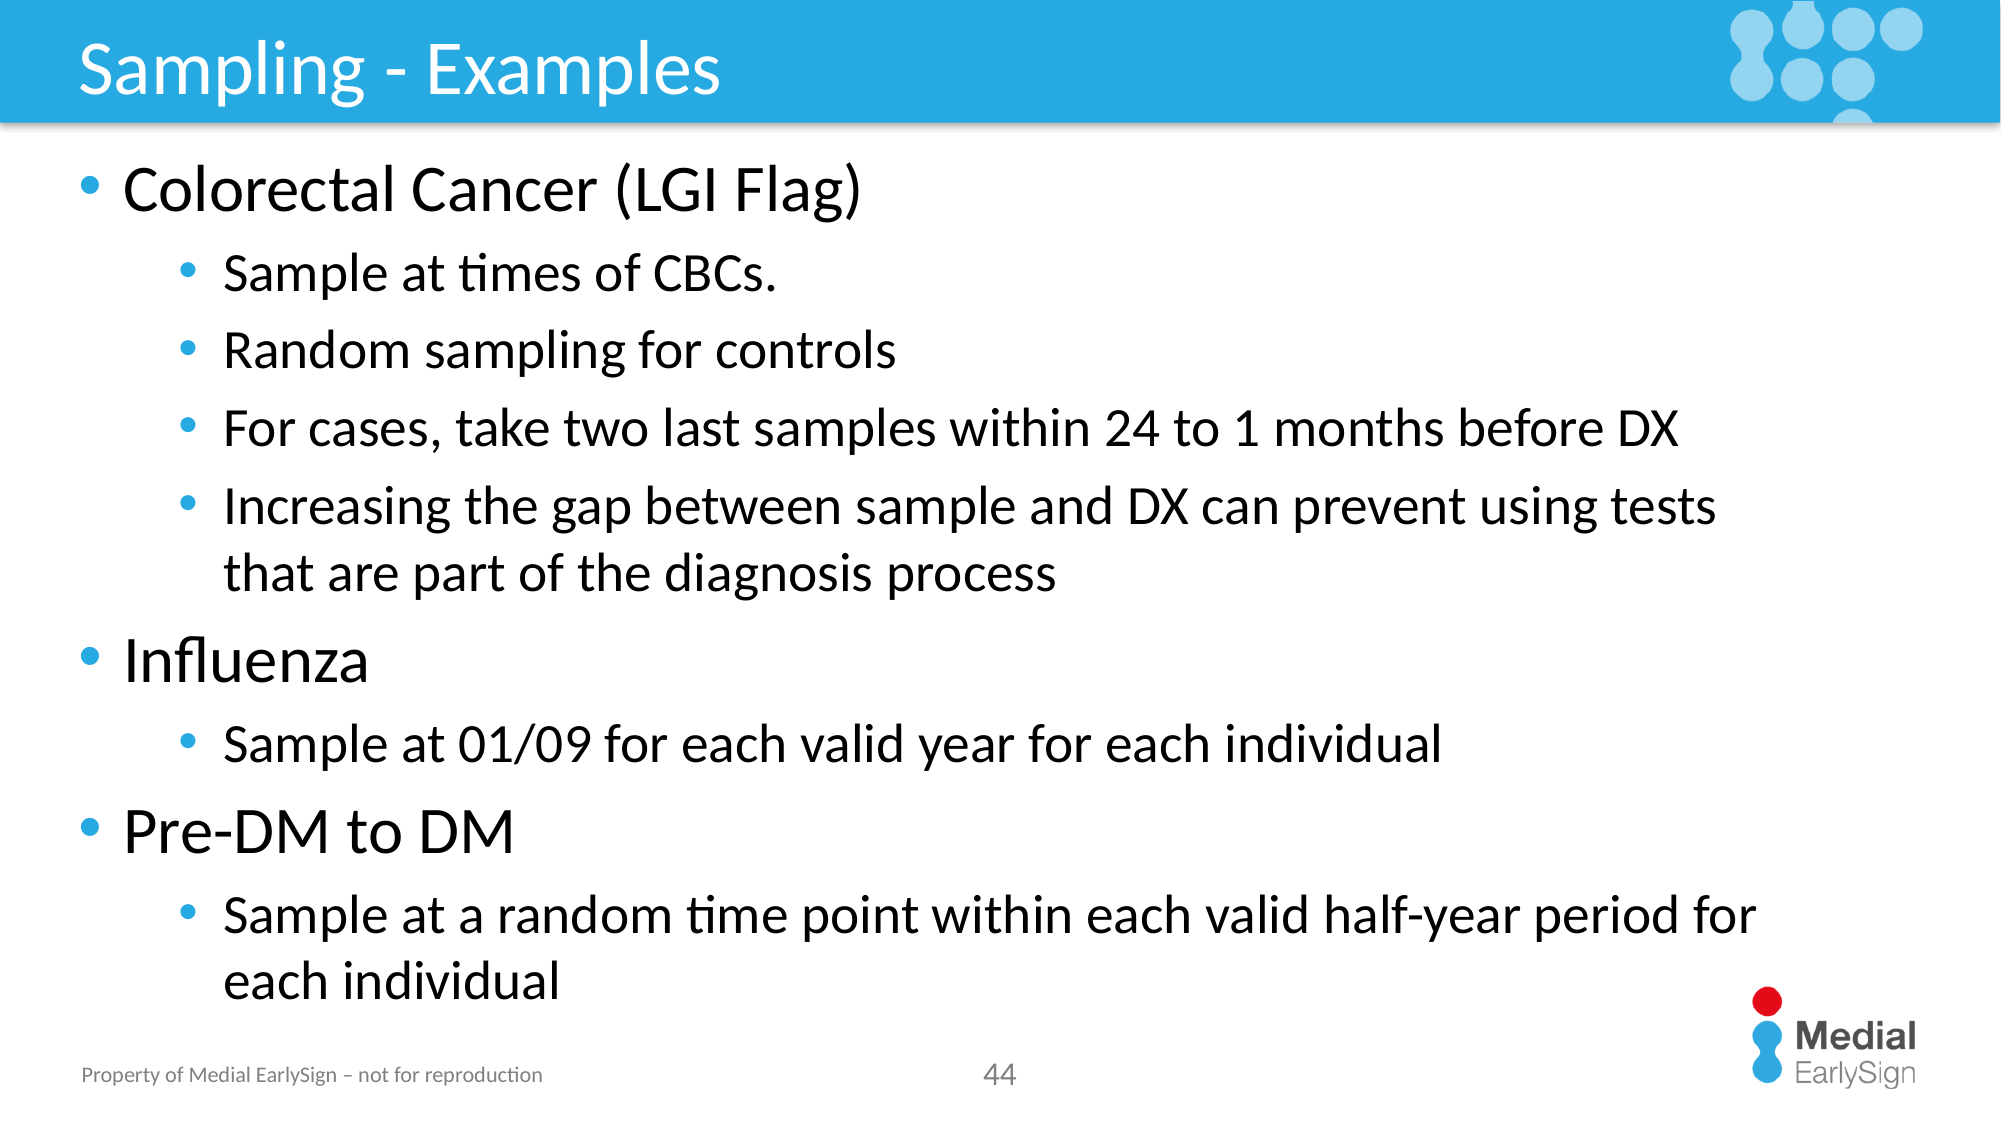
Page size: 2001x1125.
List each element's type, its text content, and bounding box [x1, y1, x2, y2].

list Colorectal Cancer (LGI Flag) Sample at times of CBCs. Random sampling for controls For cases, take two last samples within 24 to 1 months before DX Increasing the gap between sample and DX can prevent using tests that are part of the diagnosis process Influenza Sample at 01/09 for each valid year for each individual Pre-DM to DM Sample at a random time point within each valid half-year period for each individual [63, 137, 1835, 1089]
picture [1730, 1, 1923, 123]
picture [1835, 986, 1915, 1089]
title Sampling - Examples [63, 8, 1729, 119]
